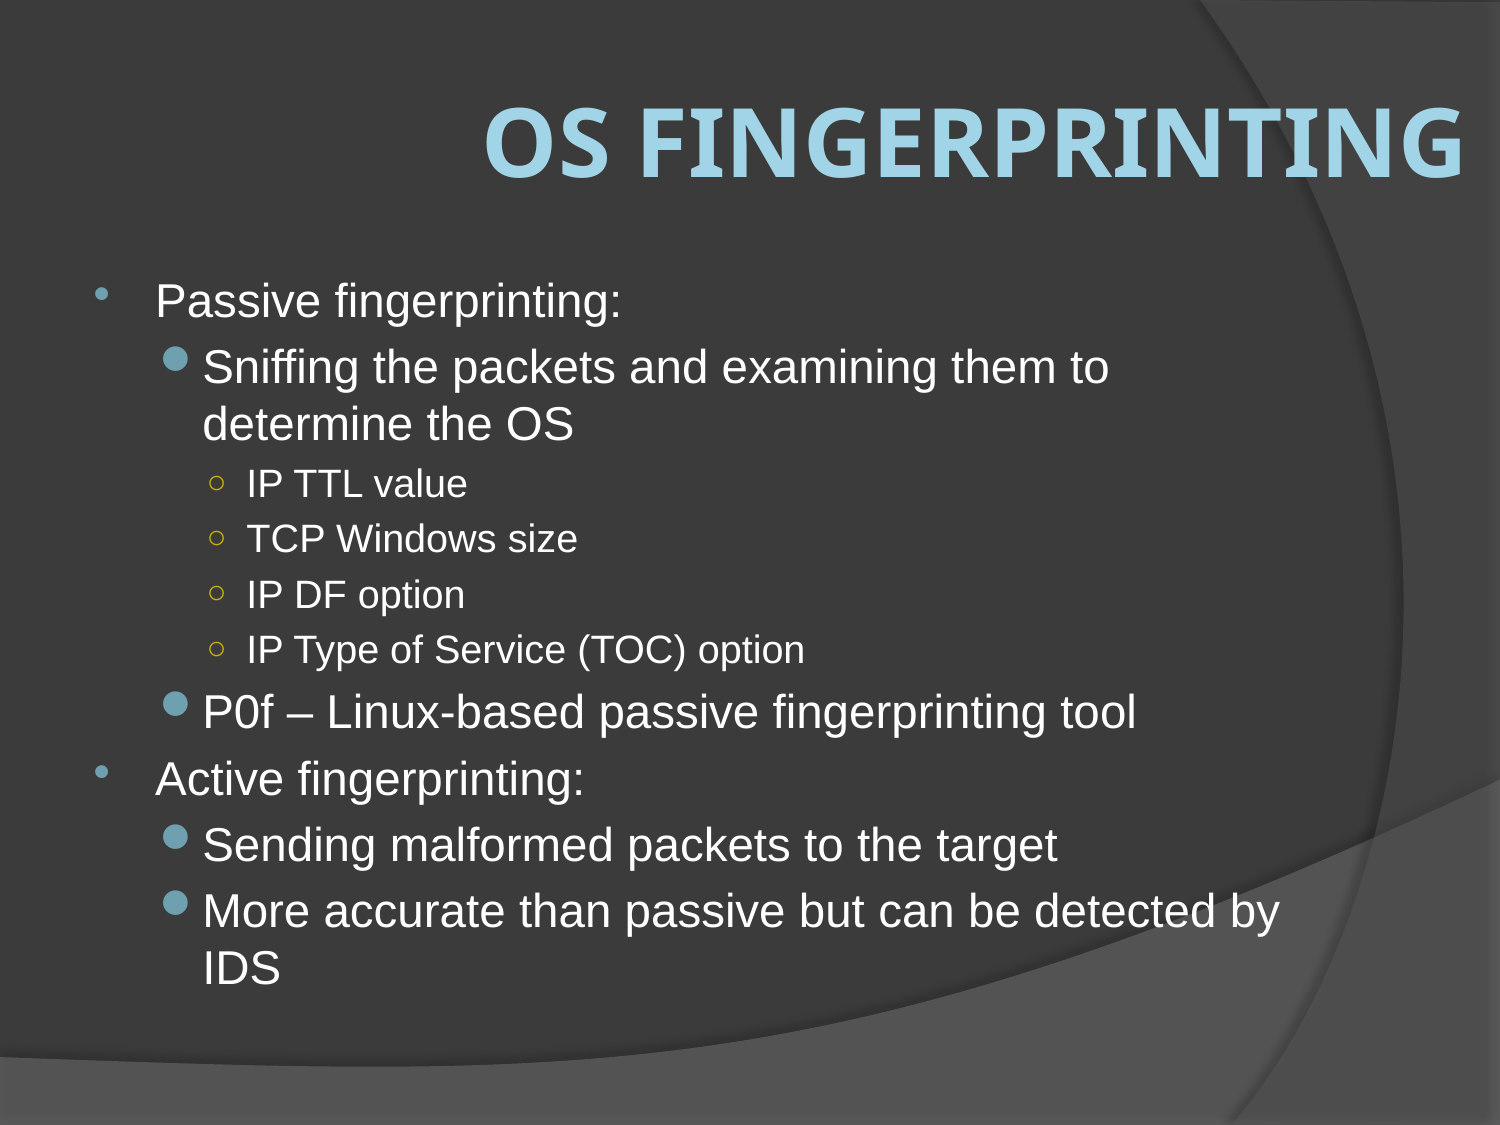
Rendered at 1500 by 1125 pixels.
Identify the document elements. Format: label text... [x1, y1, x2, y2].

list Passive fingerprinting: Sniffing the packets and examining them to determine the OS IP TTL value TCP Windows size IP DF option IP Type of Service (TOC) option P0f – Linux-based passive fingerprinting tool Active fingerprinting: Sending malformed packets to the target More accurate than passive but can be detected by IDS [75, 262, 1300, 1005]
title OS Fingerprinting [75, 45, 1475, 233]
